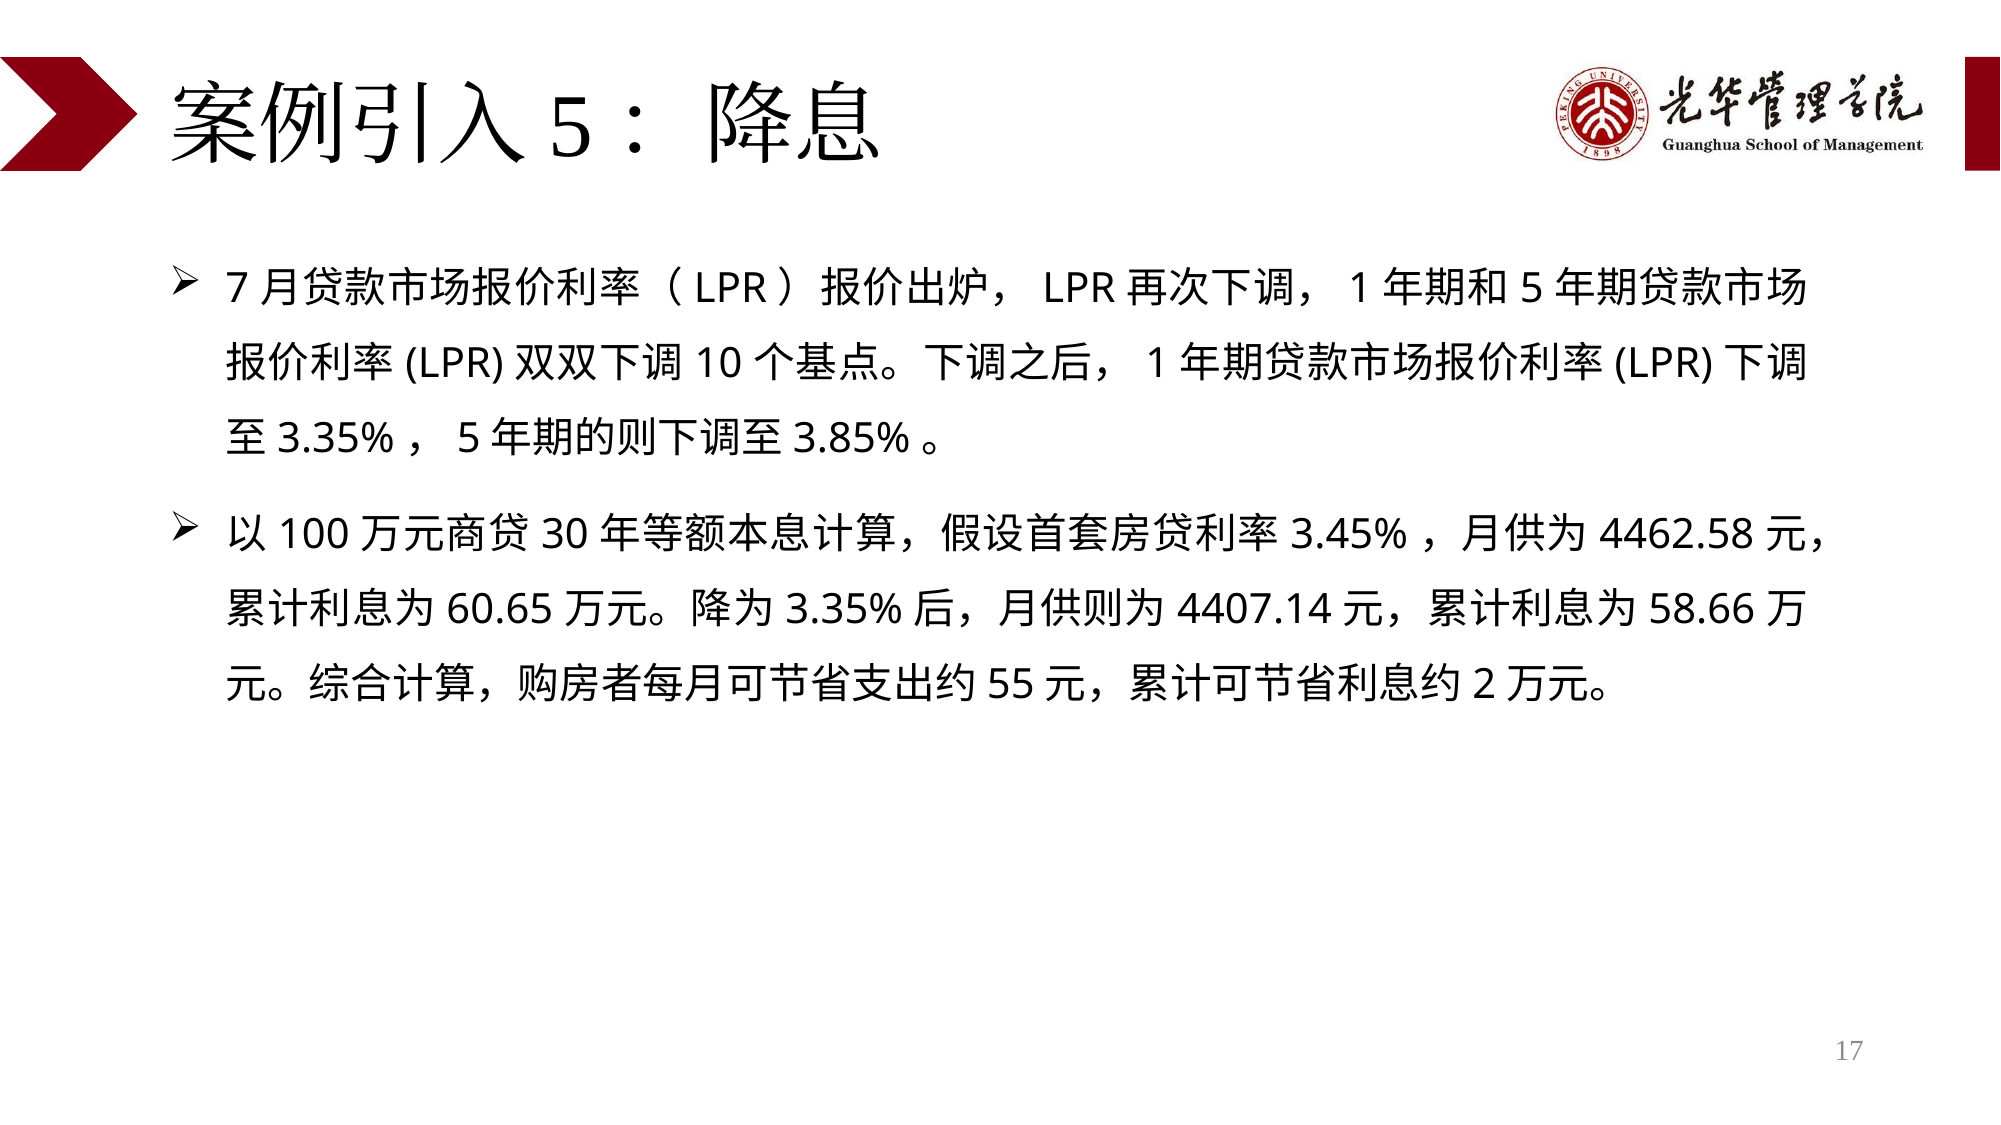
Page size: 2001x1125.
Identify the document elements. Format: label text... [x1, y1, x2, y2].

slide_number 17 [1823, 1018, 1880, 1079]
list 7月贷款市场报价利率（LPR）报价出炉，LPR再次下调，1年期和5年期贷款市场报价利率(LPR)双双下调10个基点。下调之后，1年期贷款市场报价利率(LPR)下调至3.35%，5年期的则下调至3.85%。 以100万元商贷30年等额本息计算，假设首套房贷利率3.45%，月供为4462.58元，累计利息为60.65万元。降为3.35%后，月供则为4407.14元，累计利息为58.66万元。综合计算，购房者每月可节省支出约55元，累计可节省利息约2万元。 [154, 227, 1823, 1079]
picture [1507, 27, 1965, 200]
title 案例引入5：降息 [154, 59, 1537, 195]
